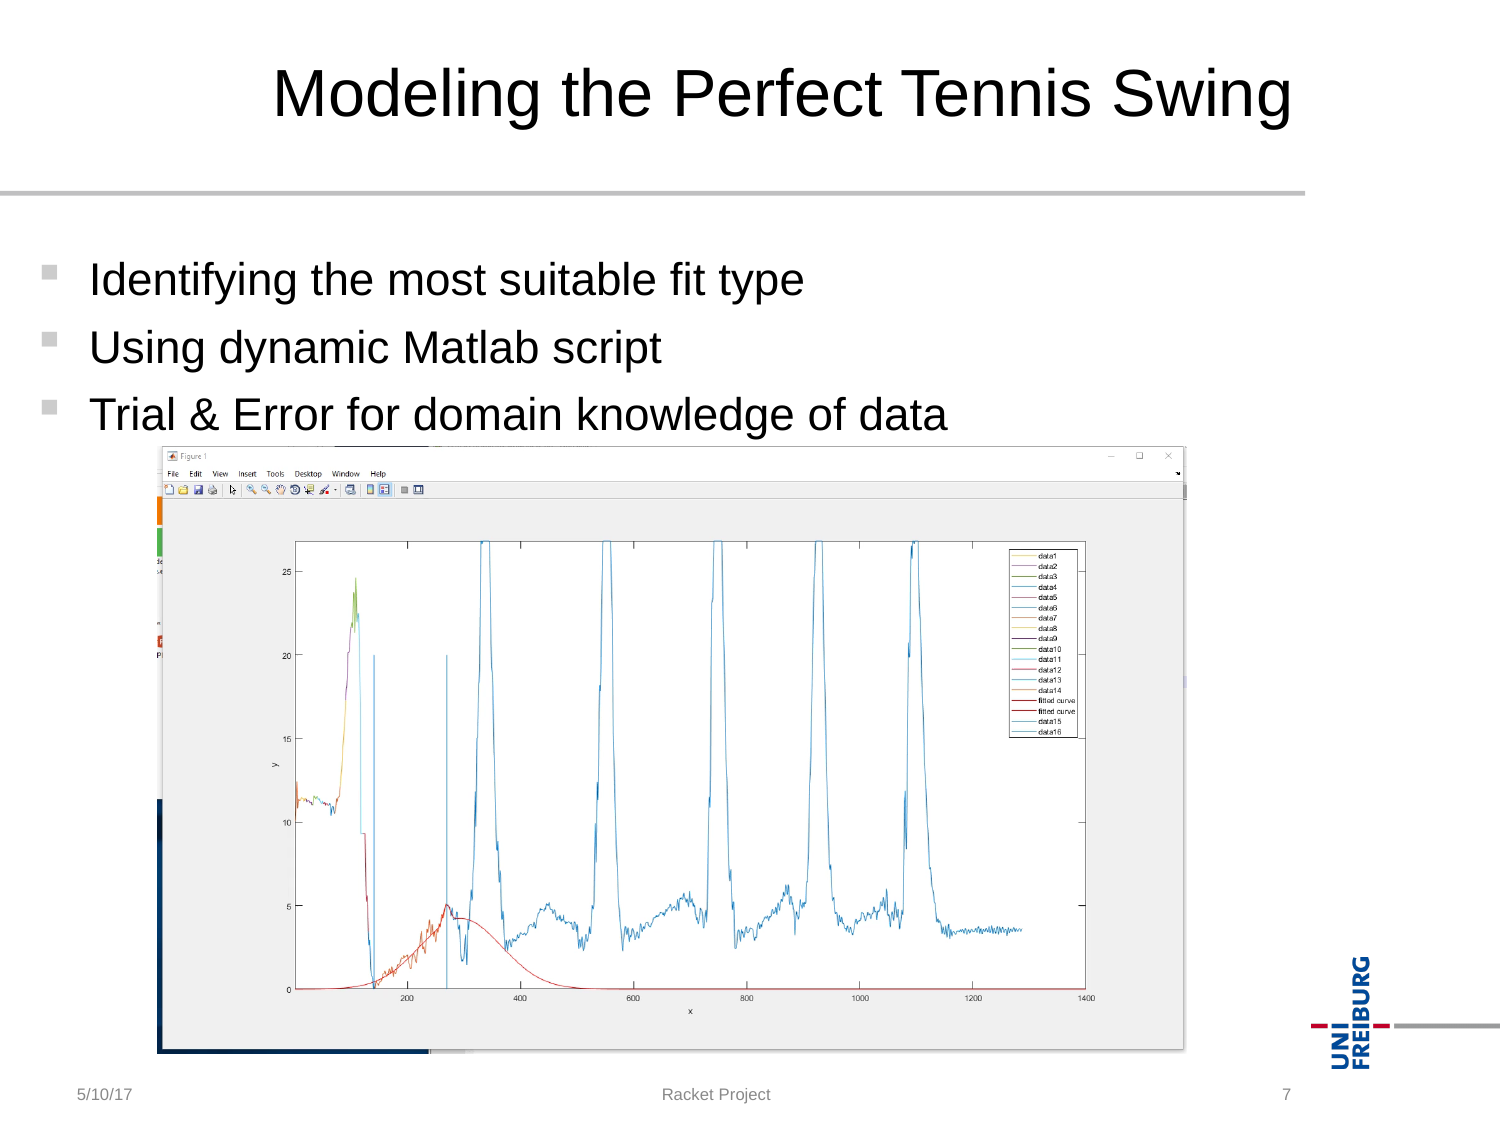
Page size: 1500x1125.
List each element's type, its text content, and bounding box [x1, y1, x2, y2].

title Modeling the Perfect Tennis Swing [272, 49, 1306, 169]
list Identifying the most suitable fit type Using dynamic Matlab script Trial & Error for domain knowledge of data [32, 249, 1306, 1030]
slide_number 7 [1270, 1083, 1292, 1105]
text_box 5/10/17 [76, 1083, 207, 1105]
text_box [156, 445, 1188, 1055]
text_box Racket Project [245, 1083, 1187, 1105]
picture [1310, 957, 1500, 1069]
